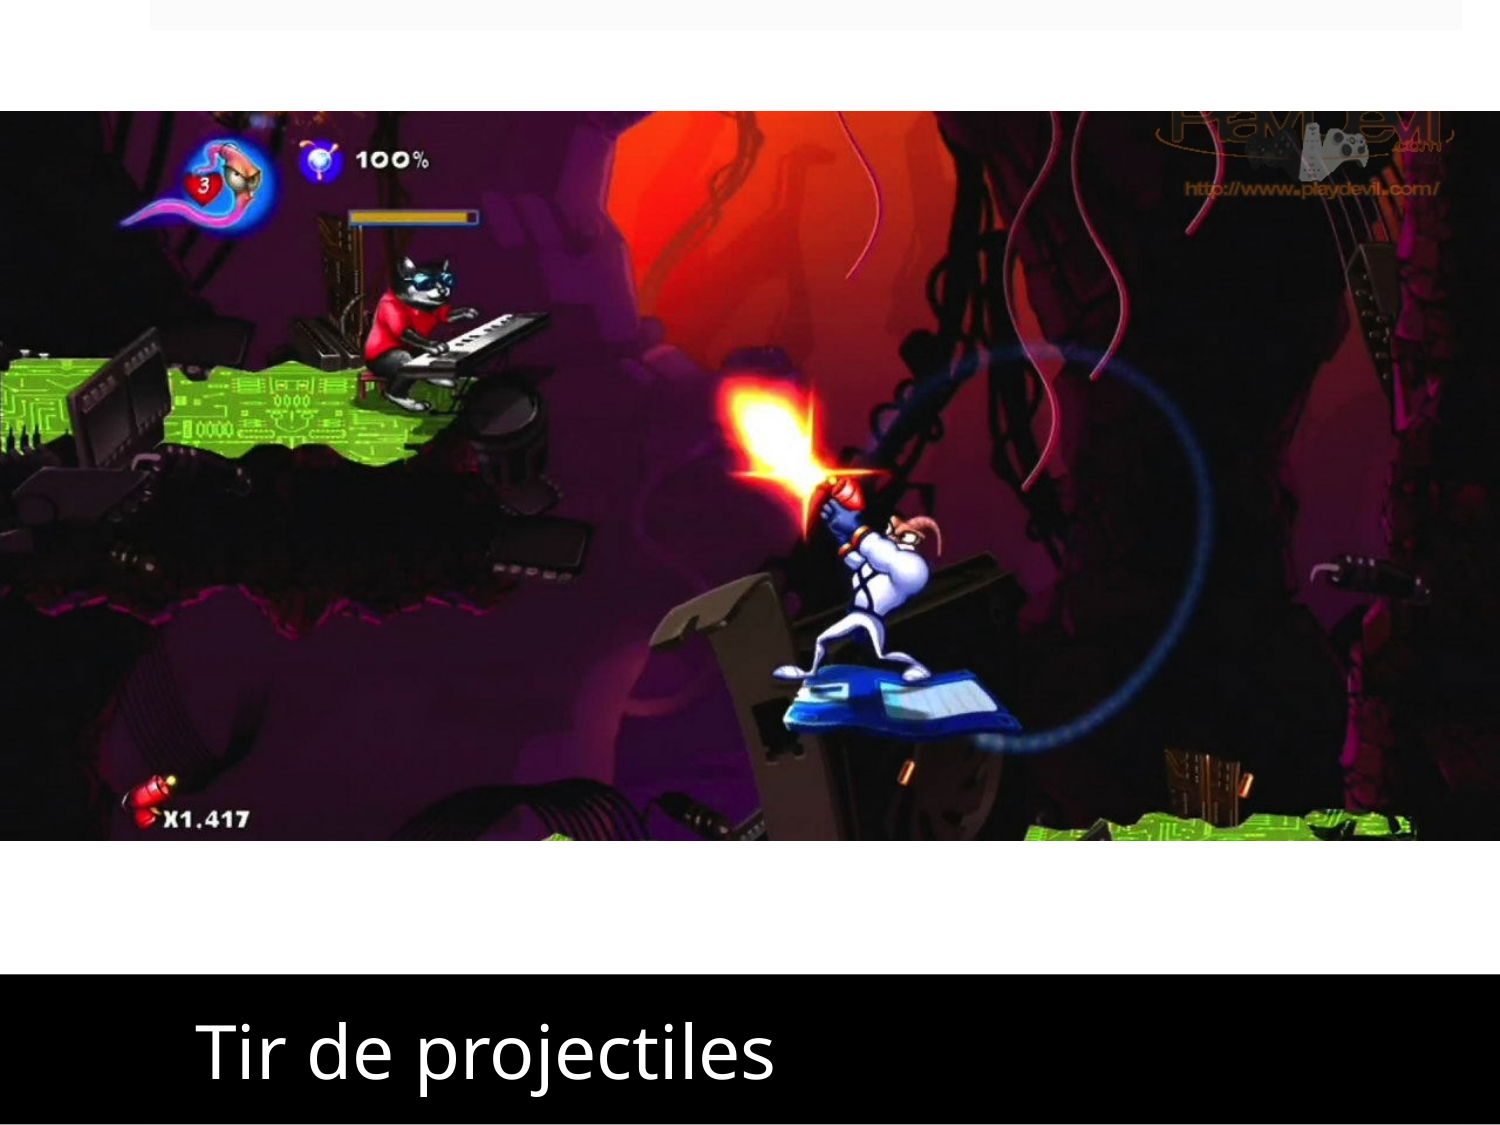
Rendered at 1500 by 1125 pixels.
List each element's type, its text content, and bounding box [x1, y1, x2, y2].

title Tir de projectiles [0, 974, 1500, 1125]
picture [0, 110, 1500, 842]
